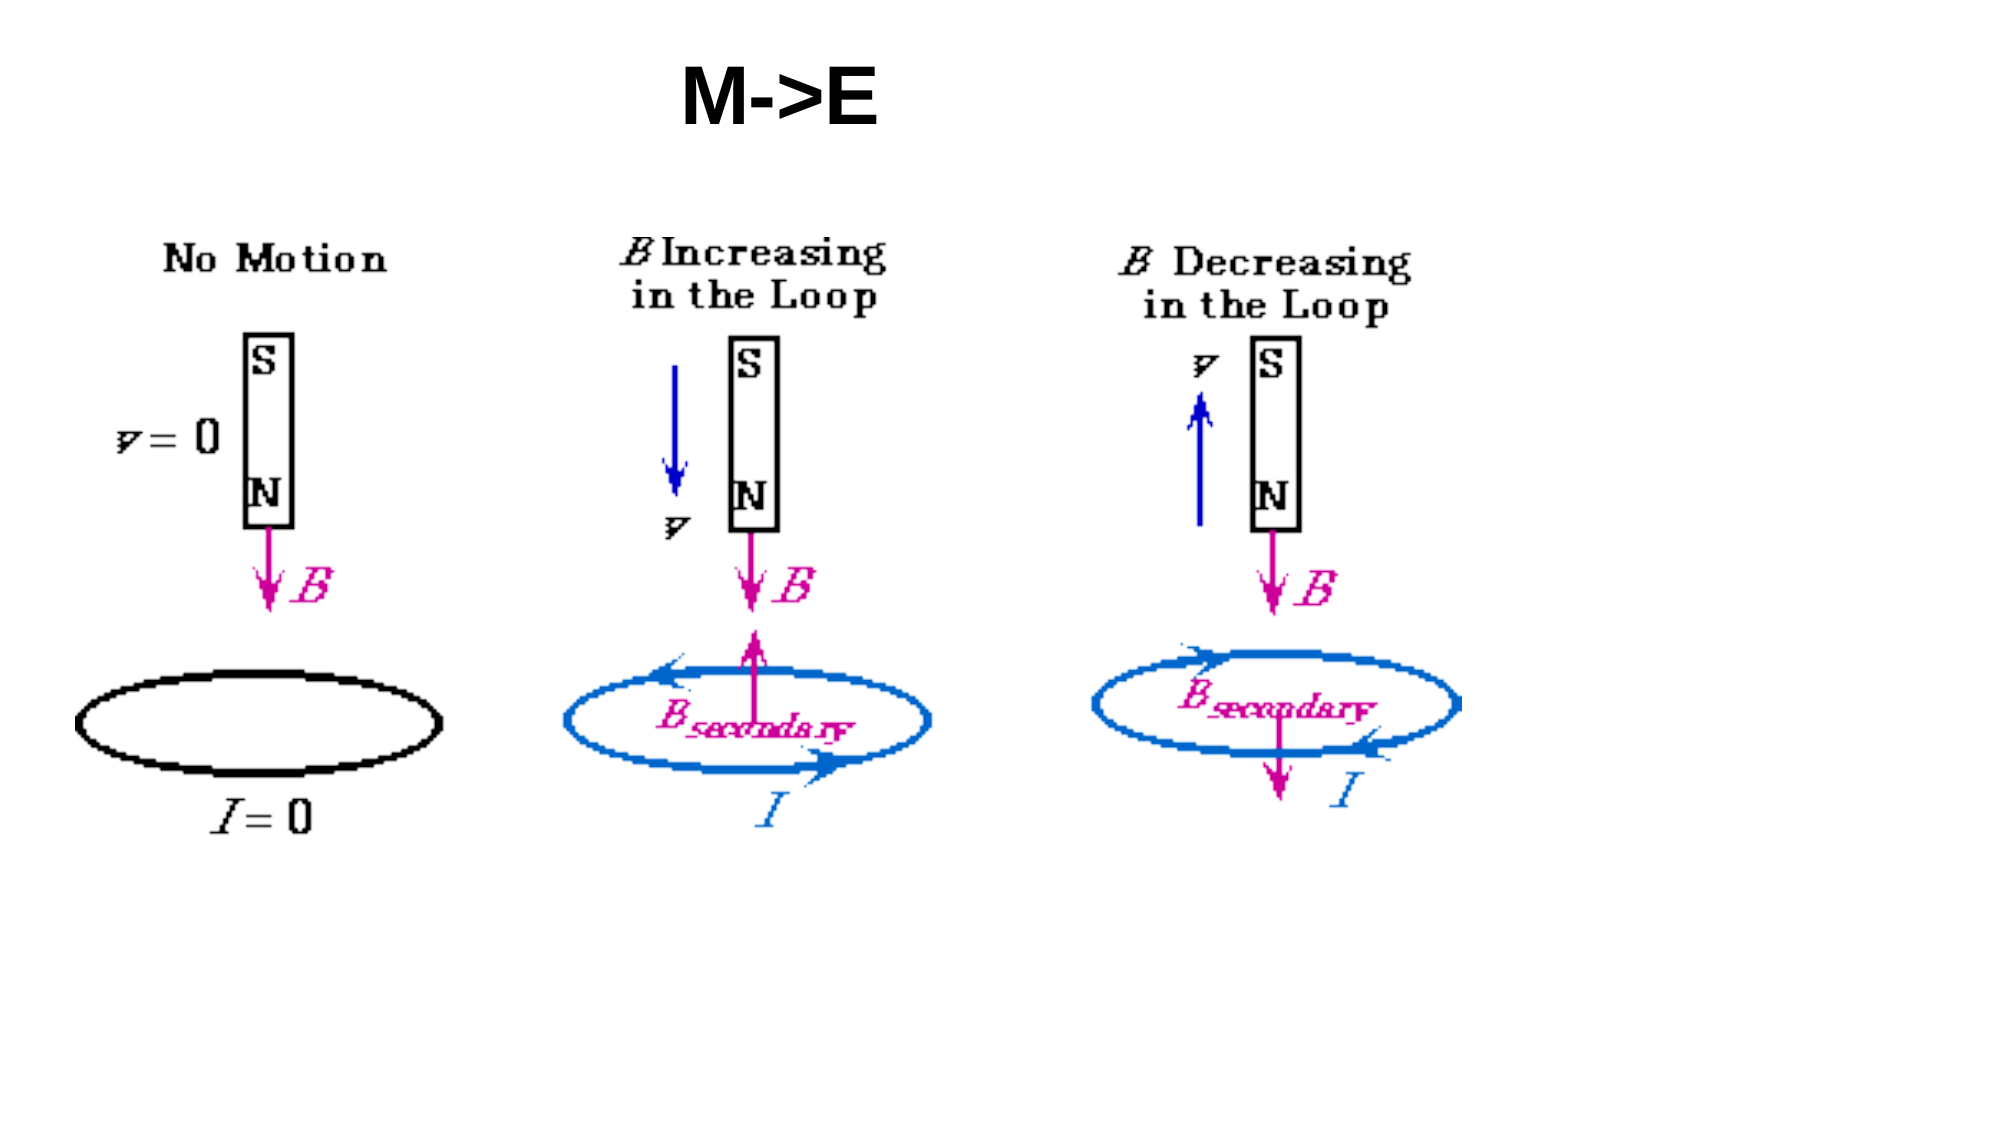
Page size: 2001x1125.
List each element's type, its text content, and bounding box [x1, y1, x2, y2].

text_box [74, 237, 1462, 950]
title M->E [124, 39, 1876, 230]
